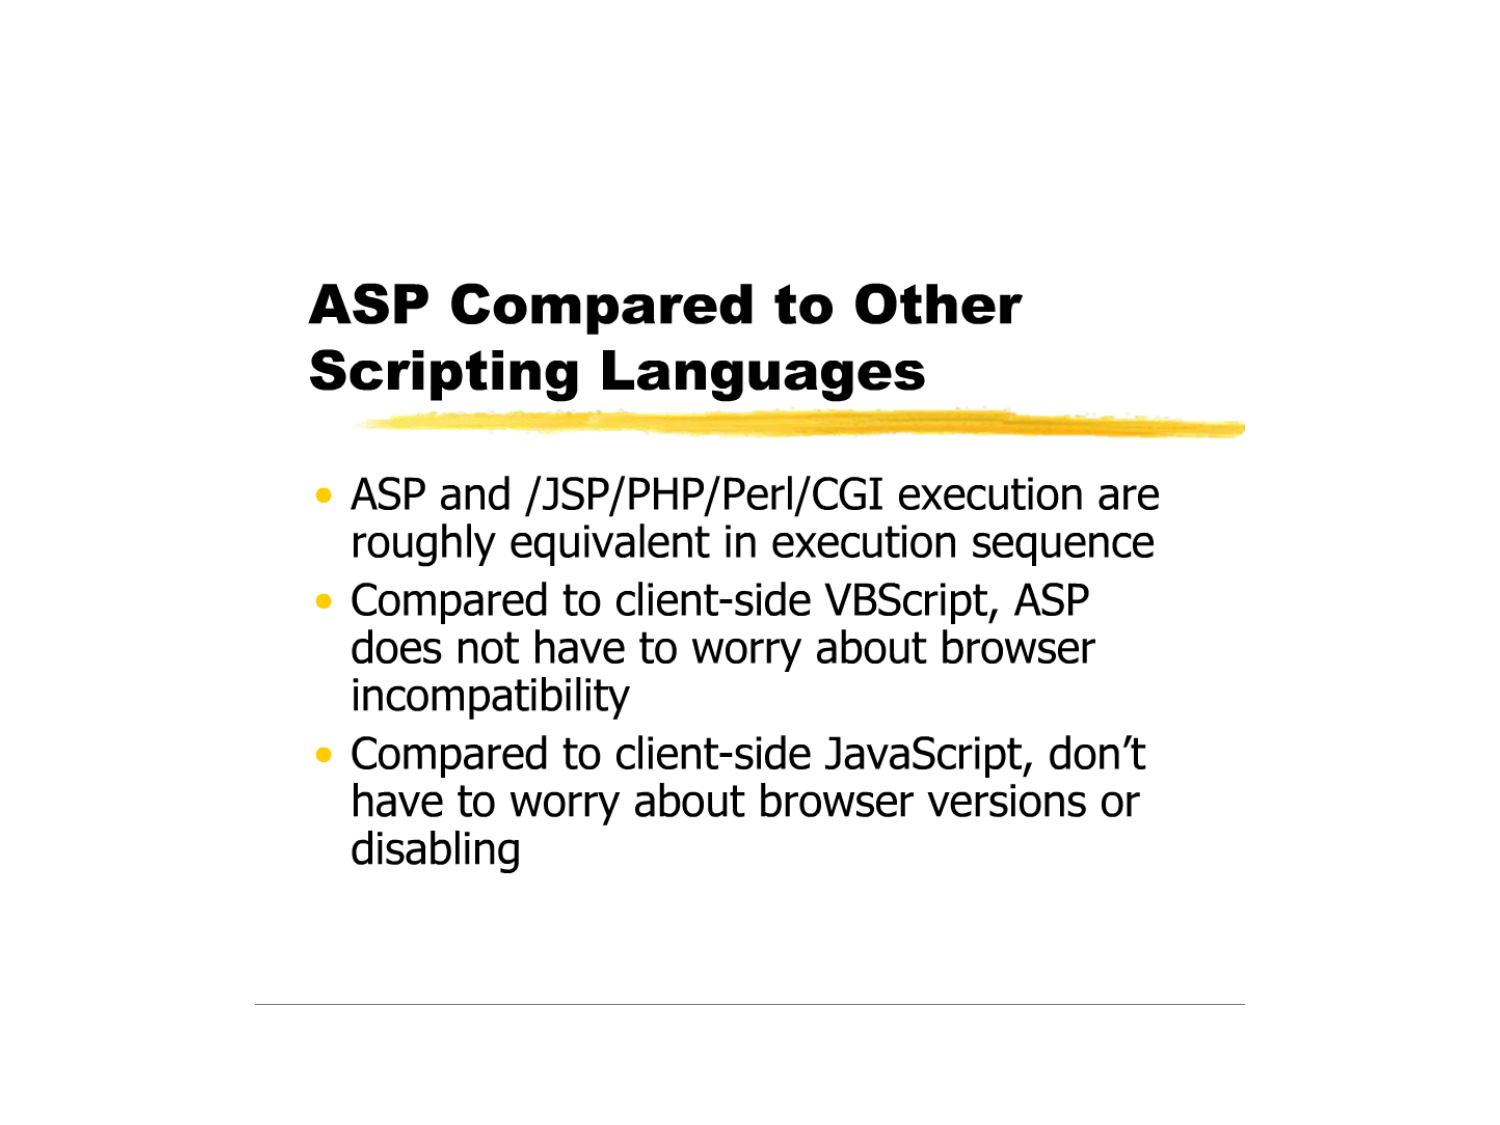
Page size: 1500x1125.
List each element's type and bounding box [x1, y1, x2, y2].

list [255, 262, 1245, 1006]
